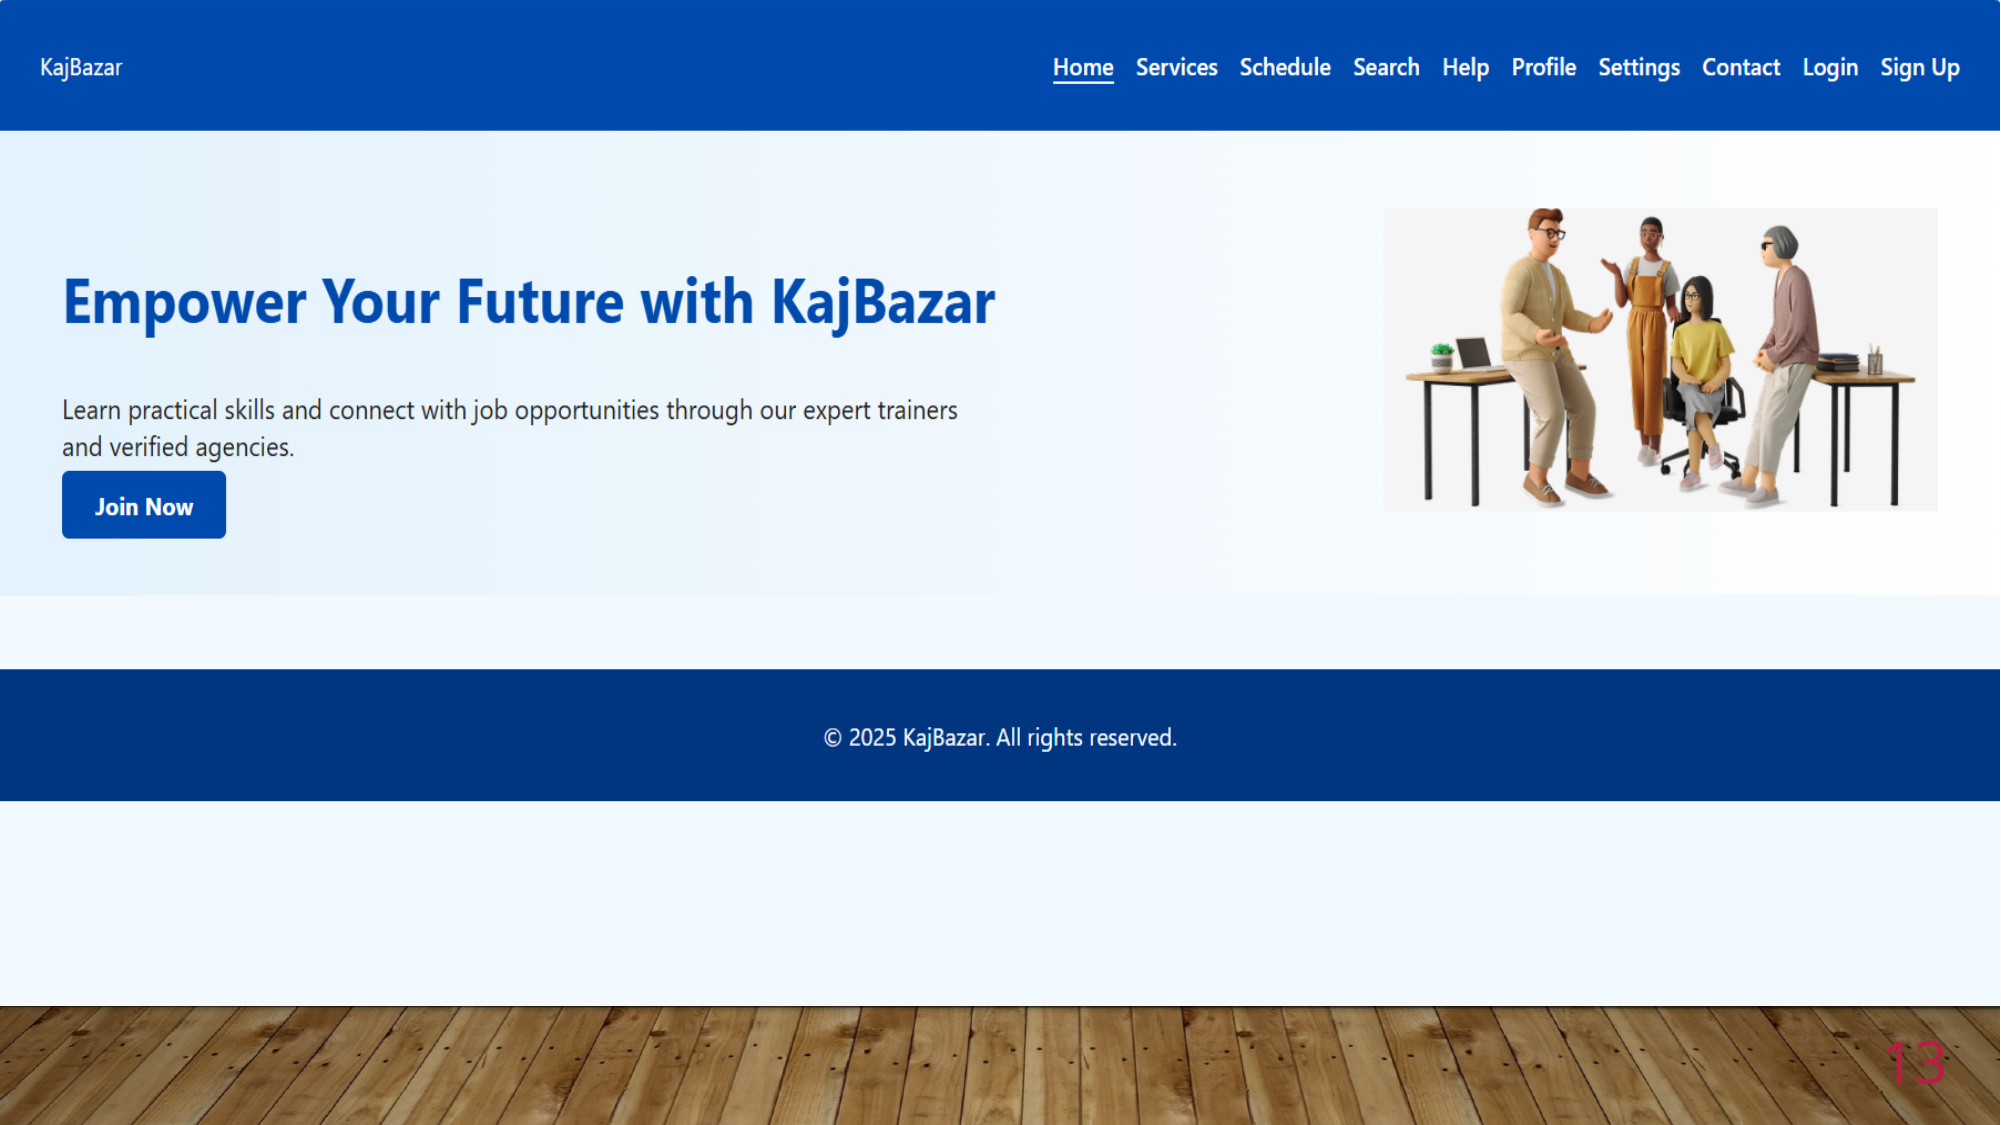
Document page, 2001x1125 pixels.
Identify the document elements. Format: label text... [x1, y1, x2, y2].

picture [0, 0, 2000, 1125]
slide_number 13 [1847, 1018, 1981, 1101]
